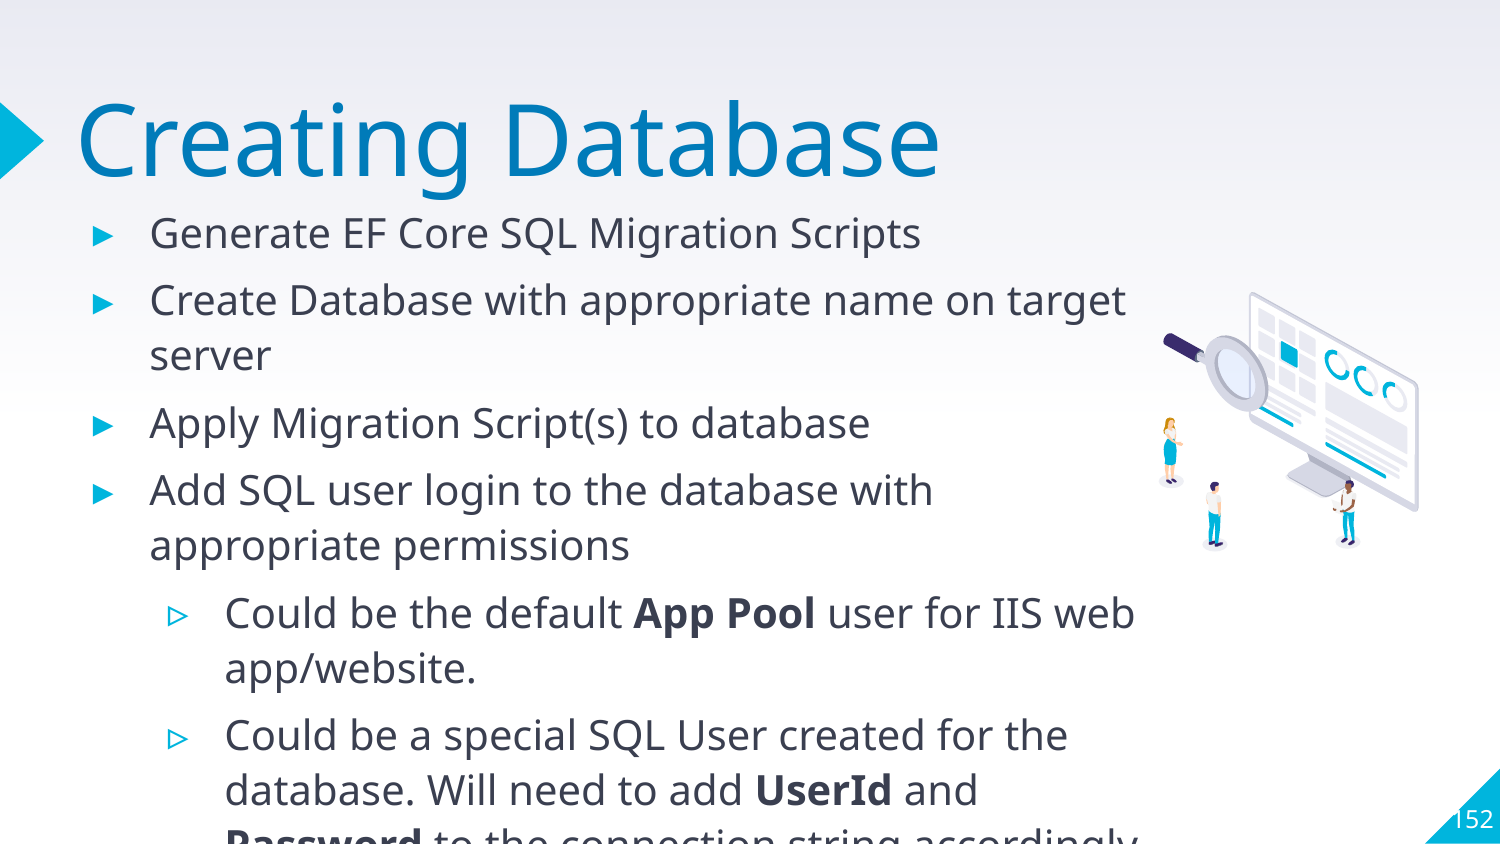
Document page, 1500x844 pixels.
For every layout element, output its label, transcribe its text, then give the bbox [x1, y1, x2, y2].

title Creating Database [75, 99, 1494, 277]
slide_number 152 [1418, 760, 1494, 838]
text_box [1158, 291, 1420, 552]
list Generate EF Core SQL Migration Scripts Create Database with appropriate name on target server Apply Migration Script(s) to database Add SQL user login to the database with appropriate permissions Could be the default App Pool user for IIS web app/website. Could be a special SQL User created for the database. Will need to add UserId and Password to the connection string accordingly. [74, 201, 1167, 761]
